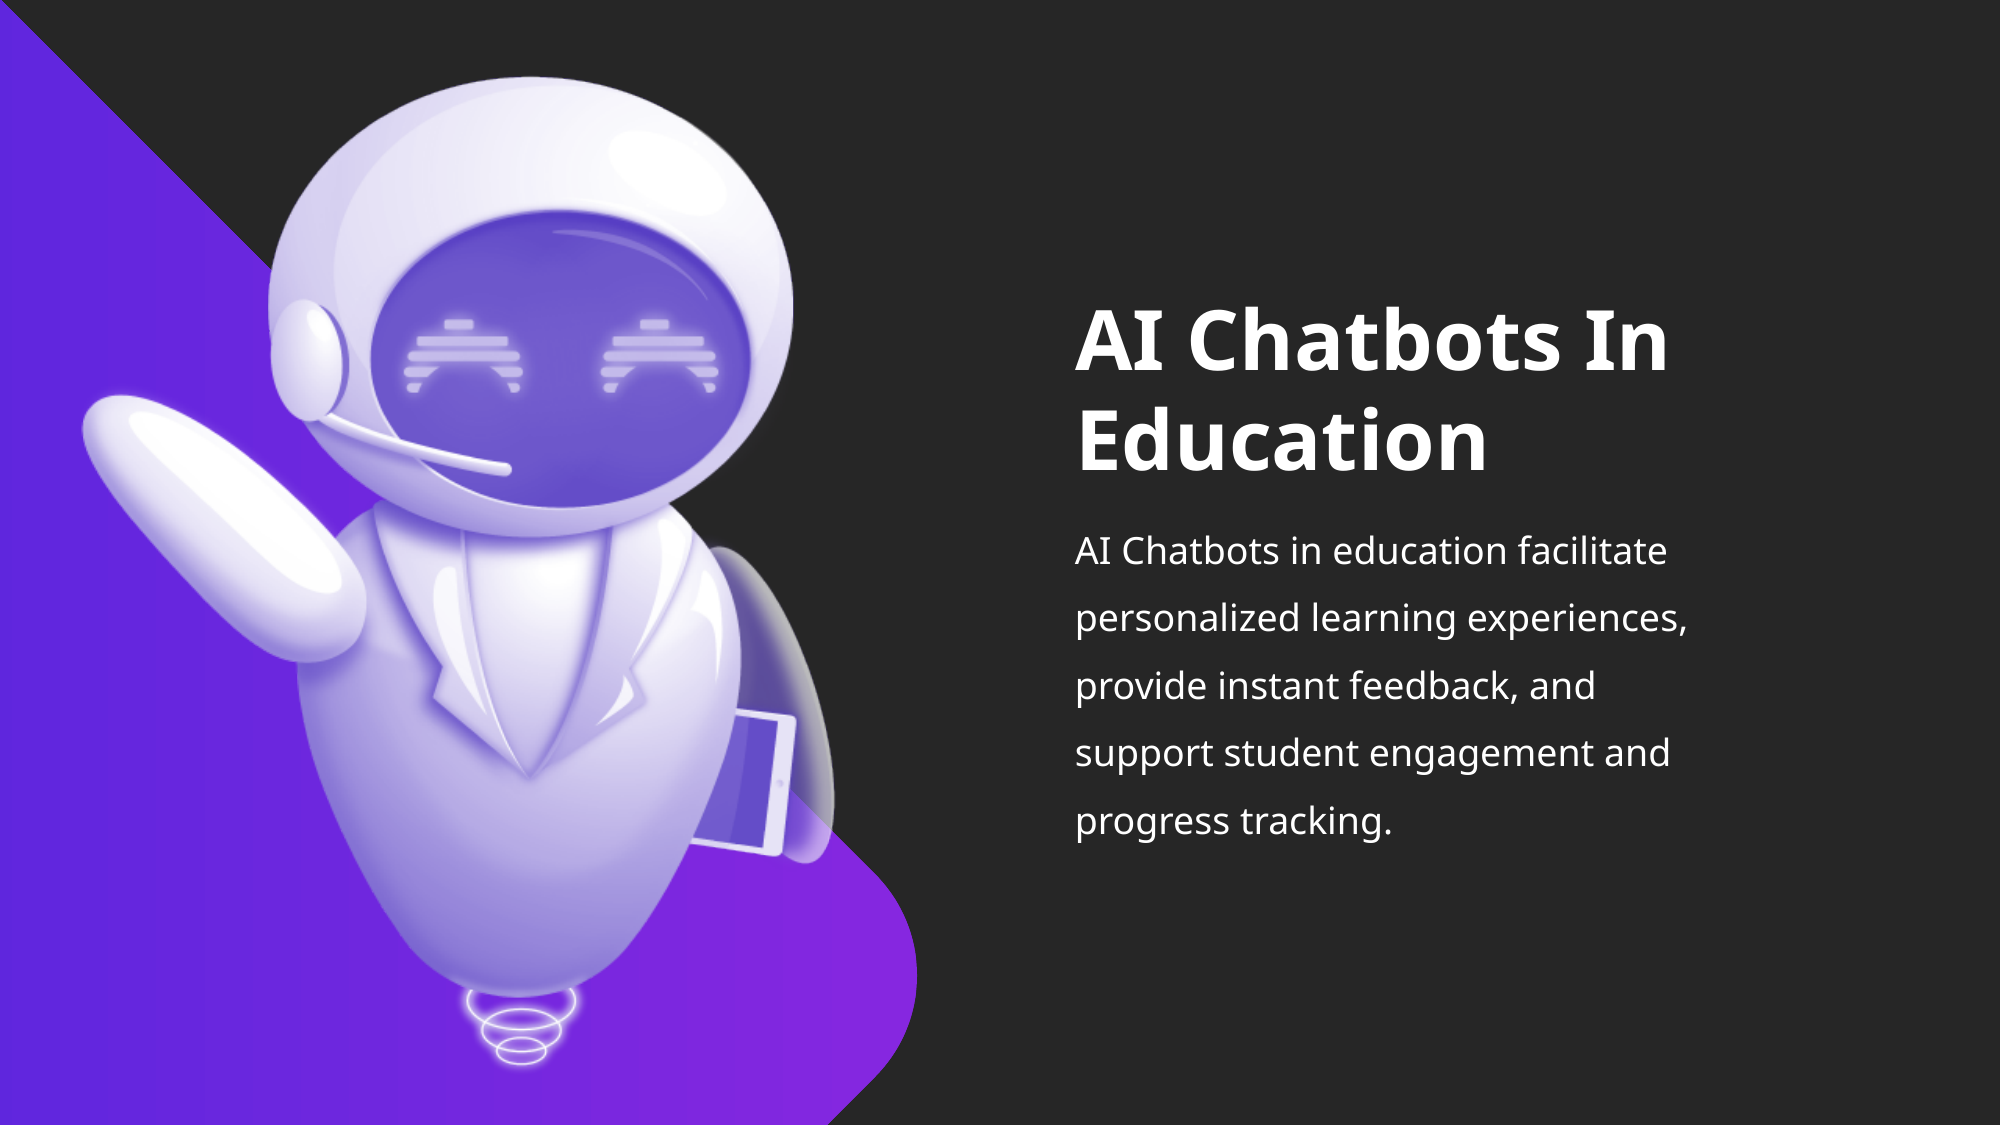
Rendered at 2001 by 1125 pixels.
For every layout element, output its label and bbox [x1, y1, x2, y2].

text_box [0, 0, 848, 1125]
text_box [1060, 279, 1744, 846]
picture [46, 20, 850, 1104]
text_box [850, 849, 918, 1102]
